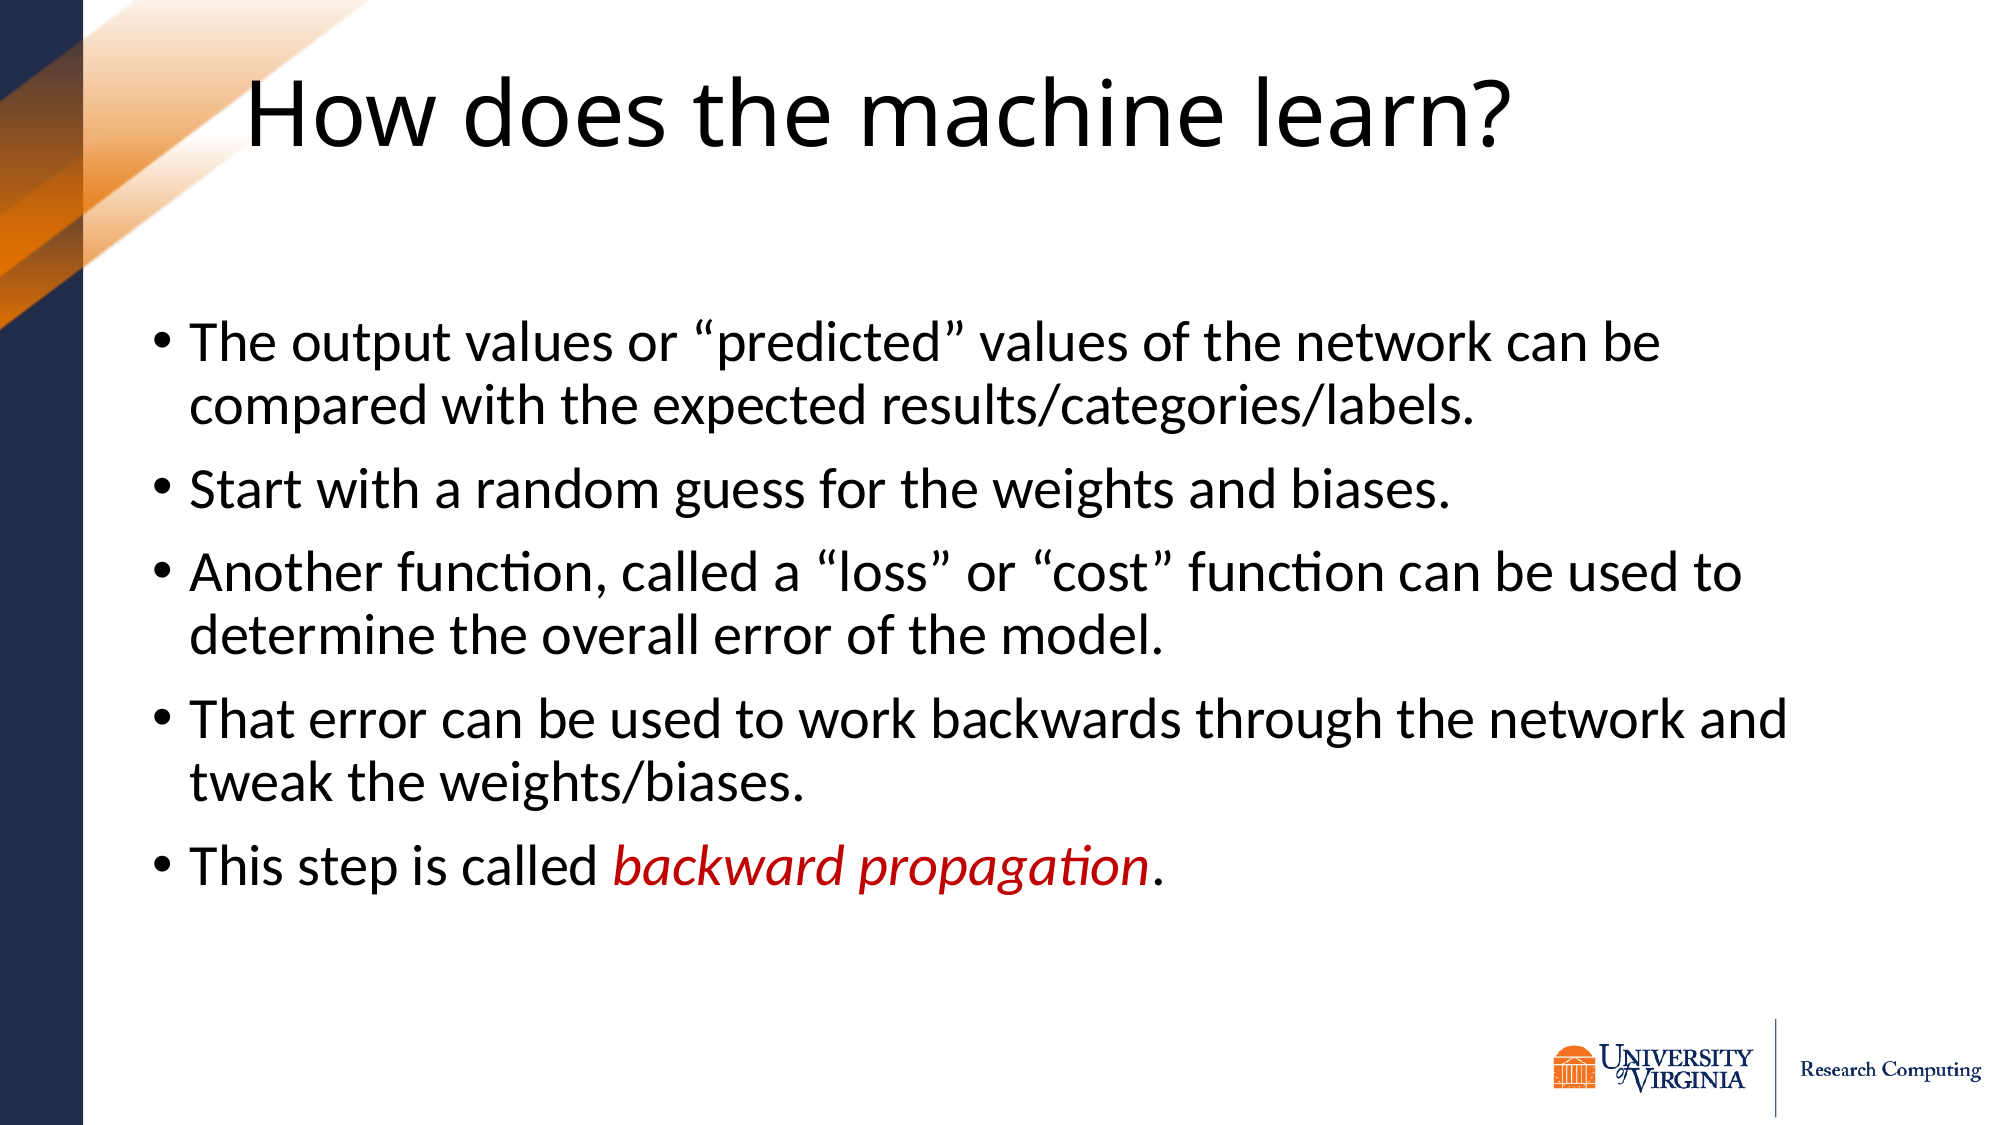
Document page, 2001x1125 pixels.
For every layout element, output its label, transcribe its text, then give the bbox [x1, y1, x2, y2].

picture [0, 0, 378, 338]
list The output values or “predicted” values of the network can be compared with the expected results/categories/labels. Start with a random guess for the weights and biases. Another function, called a “loss” or “cost” function can be used to determine the overall error of the model. That error can be used to work backwards through the network and tweak the weights/biases. This step is called backward propagation. [137, 303, 1863, 1050]
title How does the machine learn? [229, 59, 1805, 278]
picture [1543, 1010, 1995, 1124]
